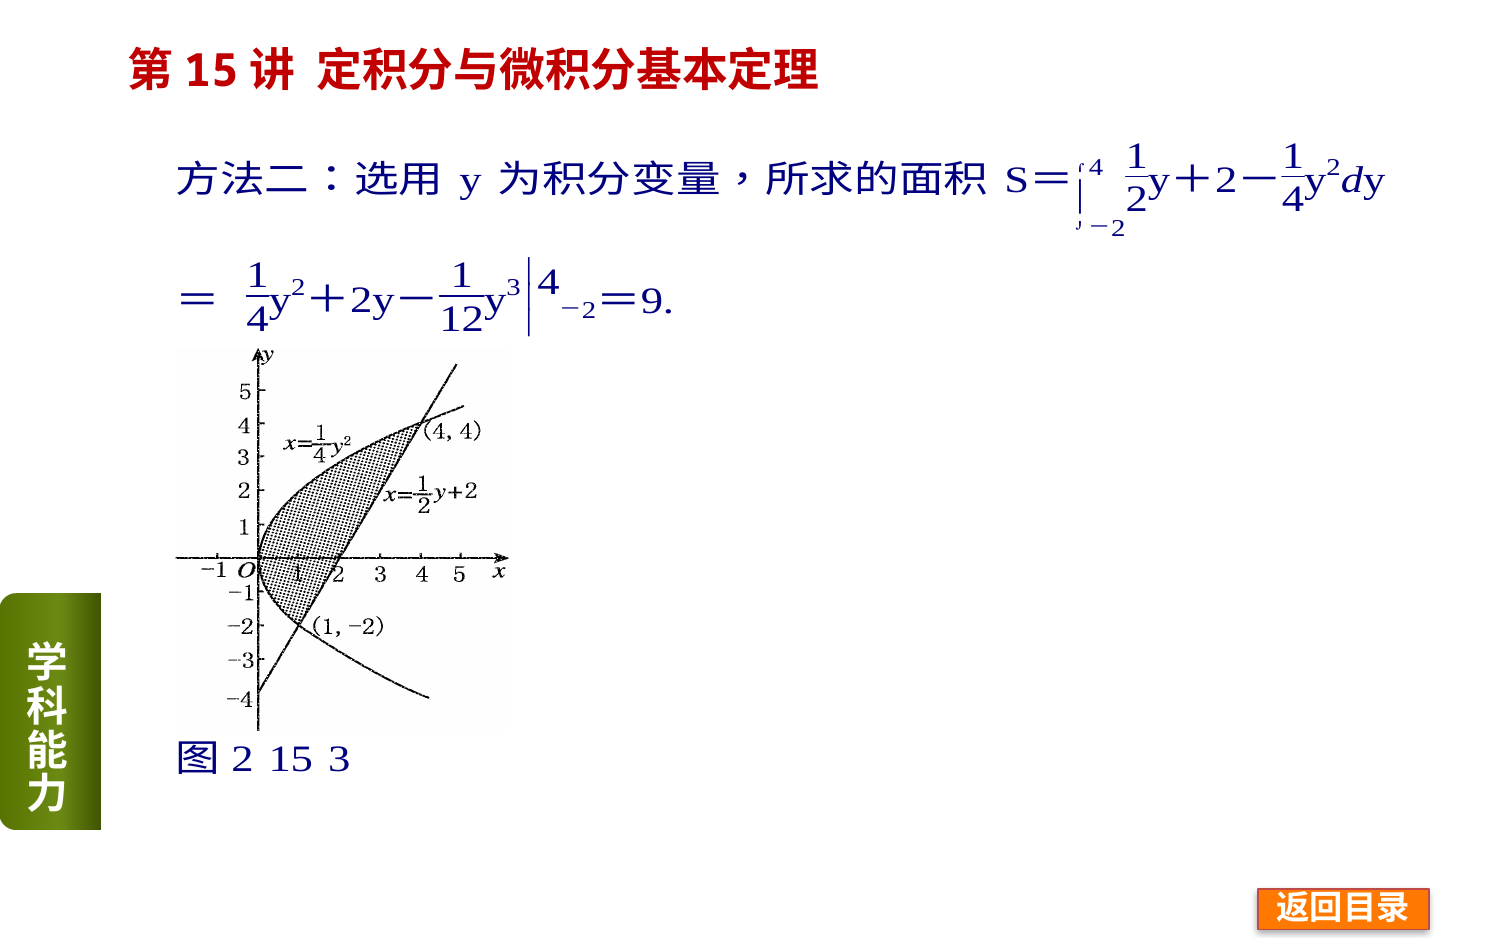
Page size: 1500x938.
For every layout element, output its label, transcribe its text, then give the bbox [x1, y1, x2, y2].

text_box 返回目录 [1391, 888, 1430, 930]
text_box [175, 126, 1386, 938]
text_box 第15讲 定积分与微积分基本定理 [112, 35, 1211, 101]
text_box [0, 593, 101, 877]
